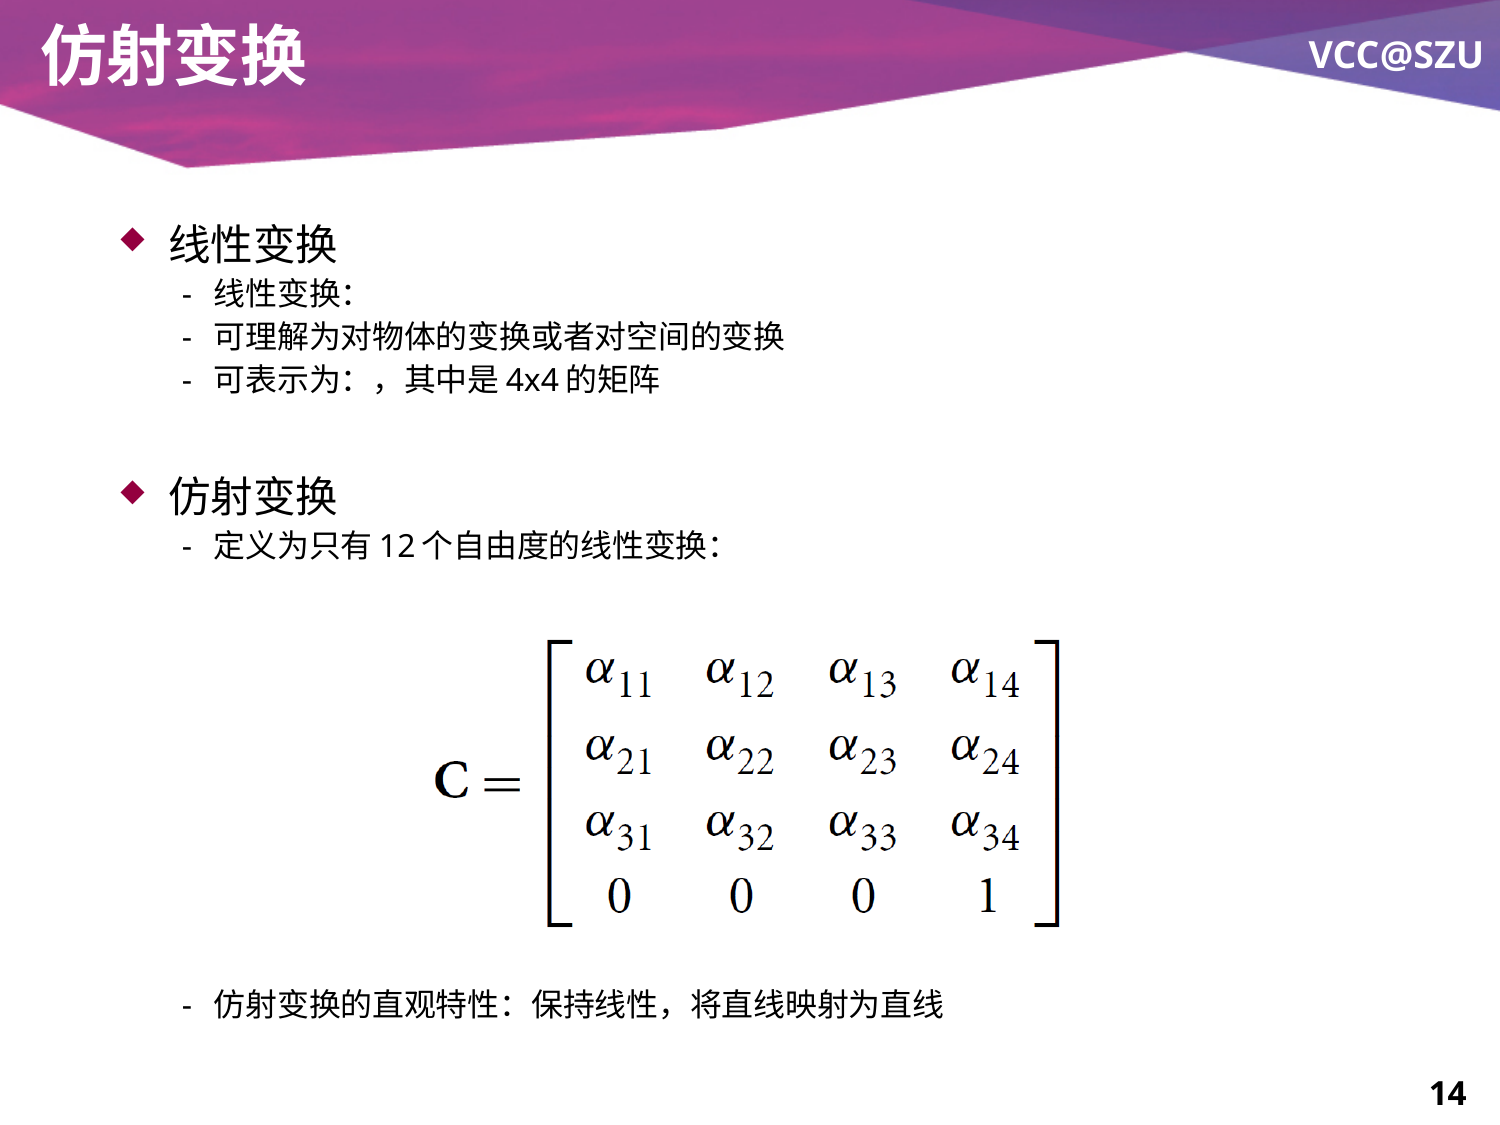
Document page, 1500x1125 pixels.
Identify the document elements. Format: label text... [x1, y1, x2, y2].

picture [0, 0, 1500, 1125]
slide_number 14 [1384, 1065, 1500, 1125]
title 仿射变换 [25, 15, 1320, 104]
